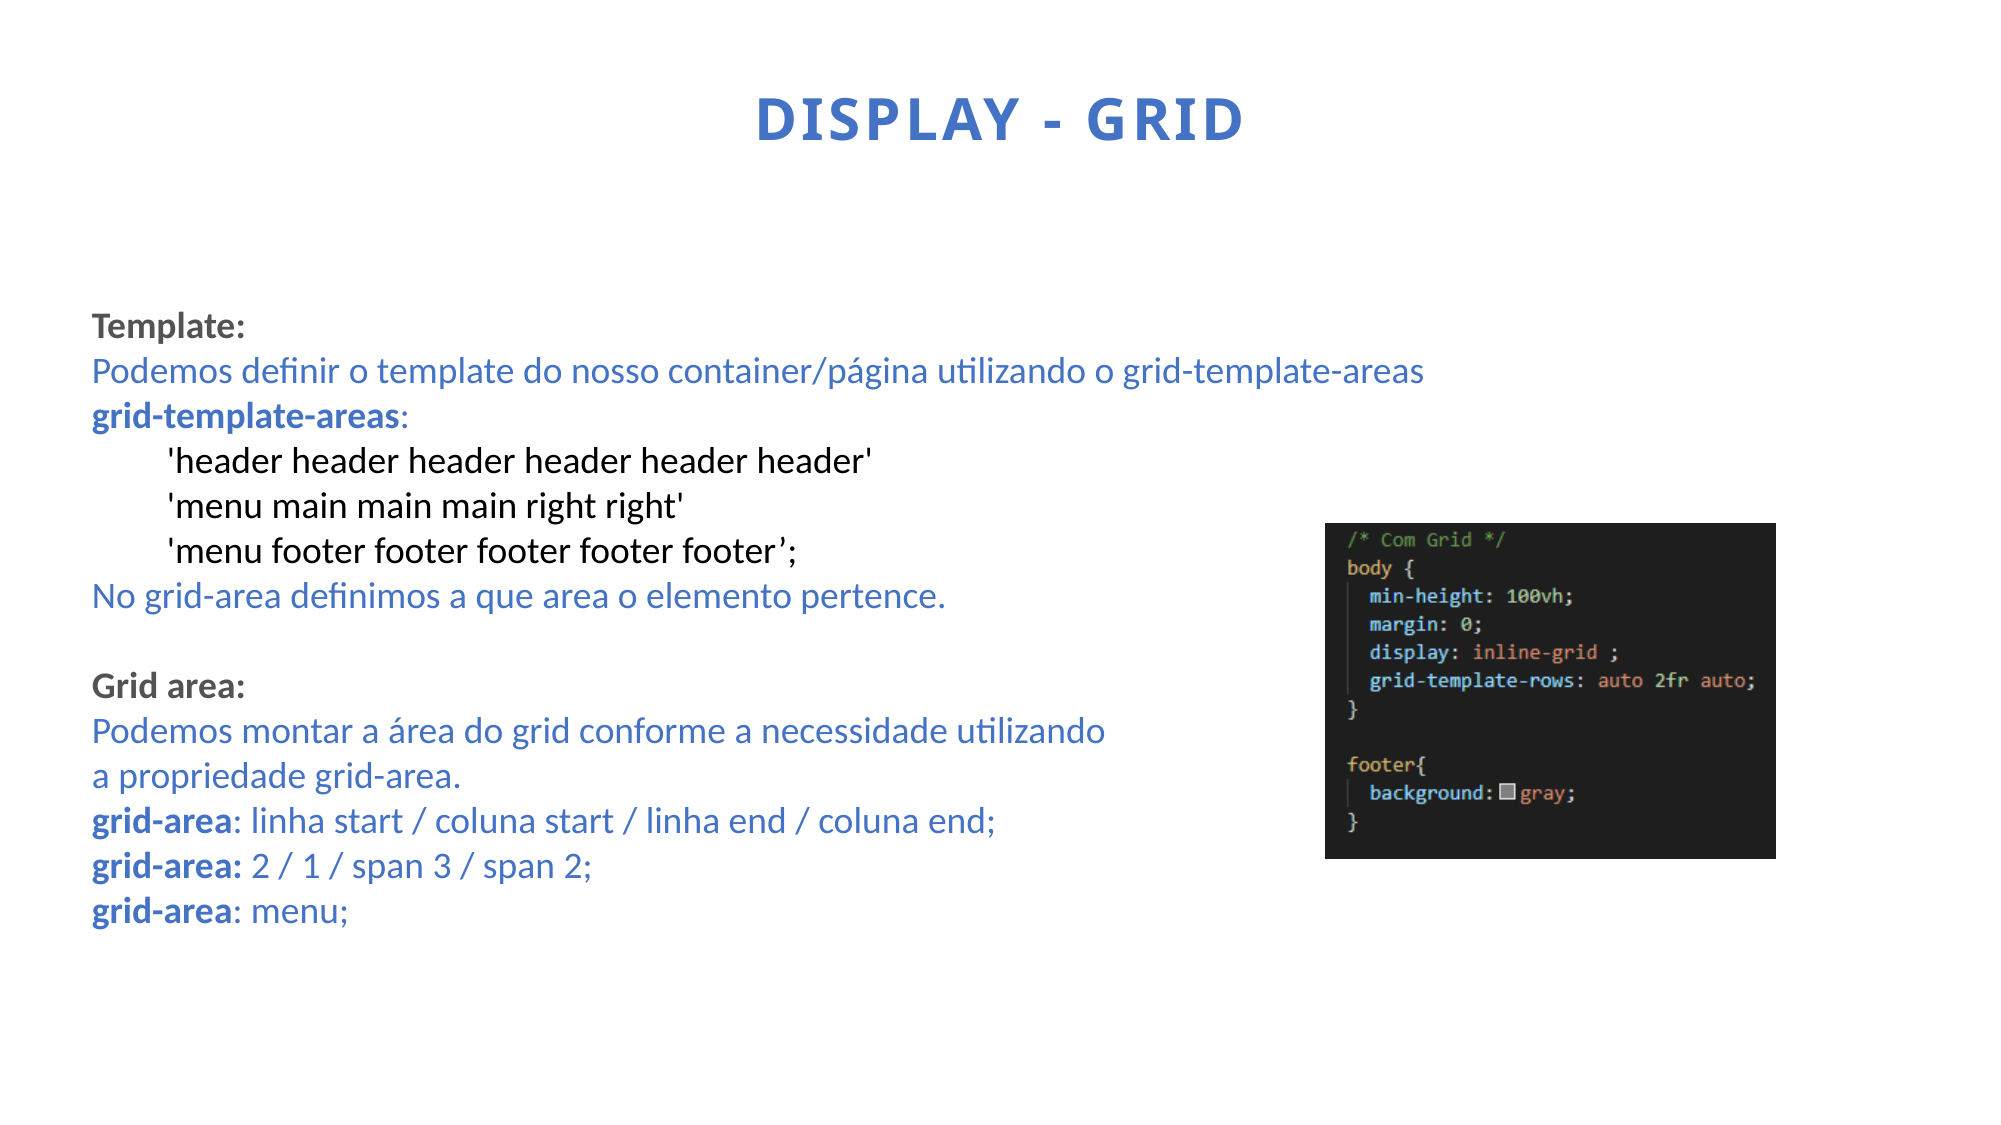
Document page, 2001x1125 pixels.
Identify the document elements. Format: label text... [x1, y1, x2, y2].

text_box Display - GRID [76, 23, 1924, 219]
text_box Template: Podemos definir o template do nosso container/página utilizando o grid-template-areas grid-template-areas: 'header header header header header header' 'menu main main main right right' 'menu footer footer footer footer footer’; No grid-area definimos a que area o elemento pertence. Grid area: Podemos montar a área do grid conforme a necessidade utilizando a propriedade grid-area. grid-area: linha start / coluna start / linha end / coluna end; grid-area: 2 / 1 / span 3 / span 2; grid-area: menu; [76, 254, 1924, 977]
picture [1325, 523, 1776, 859]
